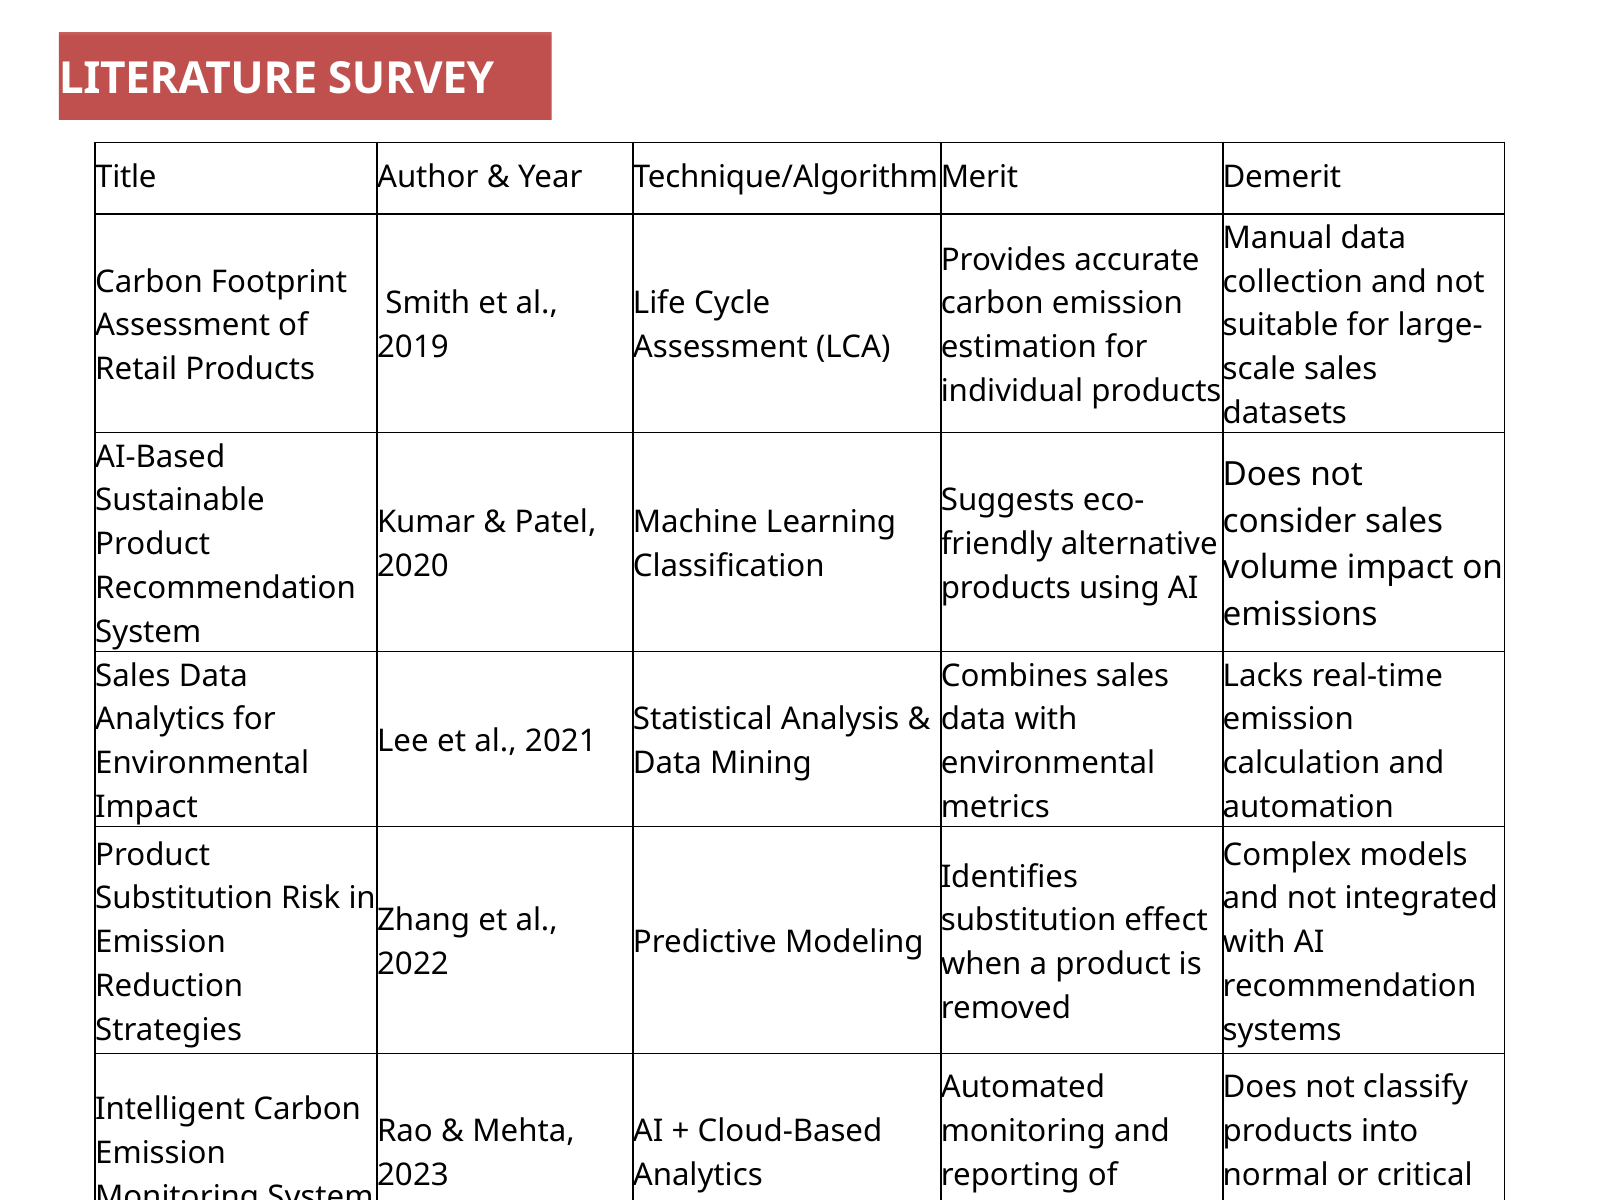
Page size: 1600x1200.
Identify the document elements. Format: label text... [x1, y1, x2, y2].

table_cell Carbon Footprint Assessment of Retail Products [96, 215, 376, 432]
table_cell Intelligent Carbon Emission Monitoring System [96, 1054, 376, 1200]
text_box LITERATURE SURVEY [58, 49, 729, 103]
table_cell Kumar & Patel, 2020 [378, 433, 632, 651]
table_header Title [96, 143, 376, 213]
table_cell Lacks real-time emission calculation and automation [1224, 652, 1504, 826]
table_cell Rao & Mehta, 2023 [378, 1054, 632, 1200]
table_header Technique/Algorithm [634, 143, 940, 213]
table_cell Complex models and not integrated with AI recommendation systems [1224, 827, 1504, 1053]
table_cell Life Cycle Assessment (LCA) [634, 215, 940, 432]
table_cell Identifies substitution effect when a product is removed [942, 827, 1222, 1053]
table_cell Suggests eco-friendly alternative products using AI [942, 433, 1222, 651]
table_cell Does not classify products into normal or critical emission levels [1224, 1054, 1504, 1200]
table_cell AI + Cloud-Based Analytics [634, 1054, 940, 1200]
table_cell Combines sales data with environmental metrics [942, 652, 1222, 826]
table_header Demerit [1224, 143, 1504, 213]
table_cell Lee et al., 2021 [378, 652, 632, 826]
table_cell Manual data collection and not suitable for large-scale sales datasets [1224, 215, 1504, 432]
table_cell Sales Data Analytics for Environmental Impact [96, 652, 376, 826]
table_cell Machine Learning Classification [634, 433, 940, 651]
table_cell Automated monitoring and reporting of emissions [942, 1054, 1222, 1200]
table_cell AI-Based Sustainable Product Recommendation System [96, 433, 376, 651]
table_header Merit [942, 143, 1222, 213]
table_cell Predictive Modeling [634, 827, 940, 1053]
table_cell Does not consider sales volume impact on emissions [1224, 433, 1504, 651]
text_box [58, 103, 552, 121]
table_cell Zhang et al., 2022 [378, 827, 632, 1053]
table_cell Smith et al., 2019 [378, 215, 632, 432]
text_box [58, 32, 552, 49]
table_header Author & Year [378, 143, 632, 213]
table_cell Product Substitution Risk in Emission Reduction Strategies [96, 827, 376, 1053]
table_cell Statistical Analysis & Data Mining [634, 652, 940, 826]
table_cell Provides accurate carbon emission estimation for individual products [942, 215, 1222, 432]
